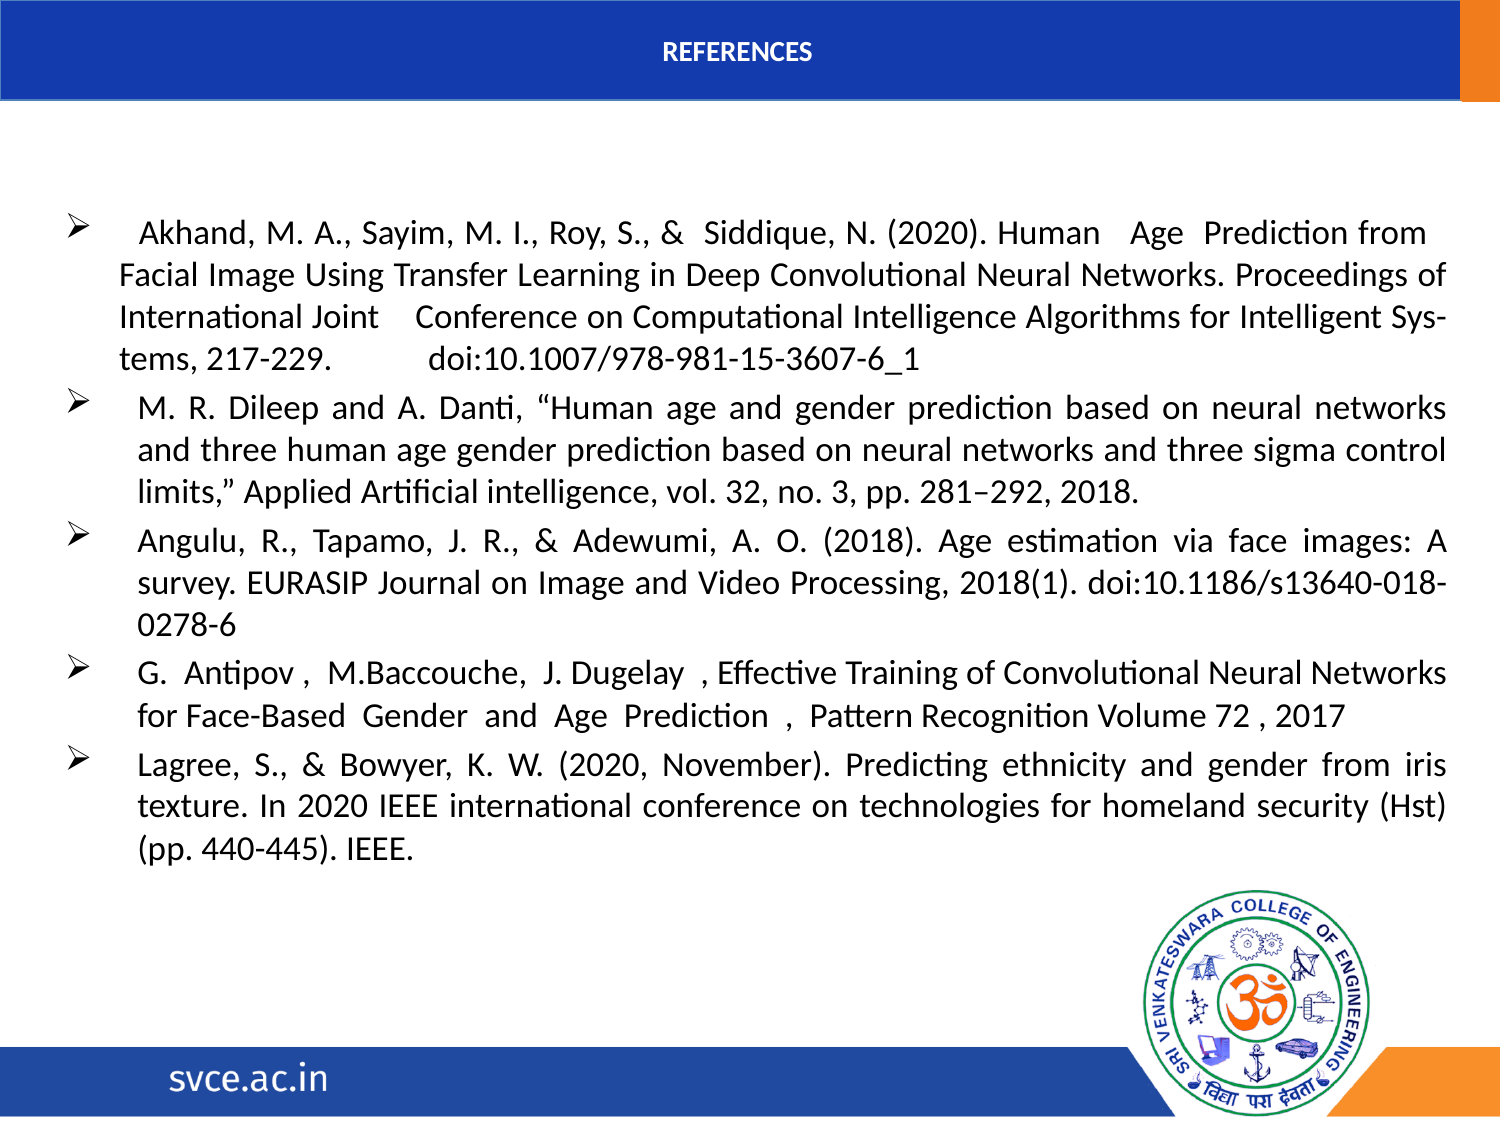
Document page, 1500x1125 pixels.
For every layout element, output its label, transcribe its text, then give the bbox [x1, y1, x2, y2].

list Akhand, M. A., Sayim, M. I., Roy, S., & Siddique, N. (2020). Human Age Prediction from Facial Image Using Transfer Learning in Deep Convolutional Neural Networks. Proceedings of International Joint Conference on Computational Intelligence Algorithms for Intelligent Sys-tems, 217-229. doi:10.1007/978-981-15-3607-6_1 M. R. Dileep and A. Danti, “Human age and gender prediction based on neural networks and three human age gender prediction based on neural networks and three sigma control limits,” Applied Artificial intelligence, vol. 32, no. 3, pp. 281–292, 2018. Angulu, R., Tapamo, J. R., & Adewumi, A. O. (2018). Age estimation via face images: A survey. EURASIP Journal on Image and Video Processing, 2018(1). doi:10.1186/s13640-018-0278-6 G. Antipov , M.Baccouche, J. Dugelay , Effective Training of Convolutional Neural Networks for Face-Based Gender and Age Prediction , Pattern Recognition Volume 72 , 2017 Lagree, S., & Bowyer, K. W. (2020, November). Predicting ethnicity and gender from iris texture. In 2020 IEEE international conference on technologies for homeland security (Hst) (pp. 440-445). IEEE. [49, 159, 1463, 814]
title REFERENCES [62, 24, 1413, 76]
text_box [0, 0, 1462, 100]
text_box [1462, 0, 1500, 100]
picture [0, 814, 1500, 1125]
